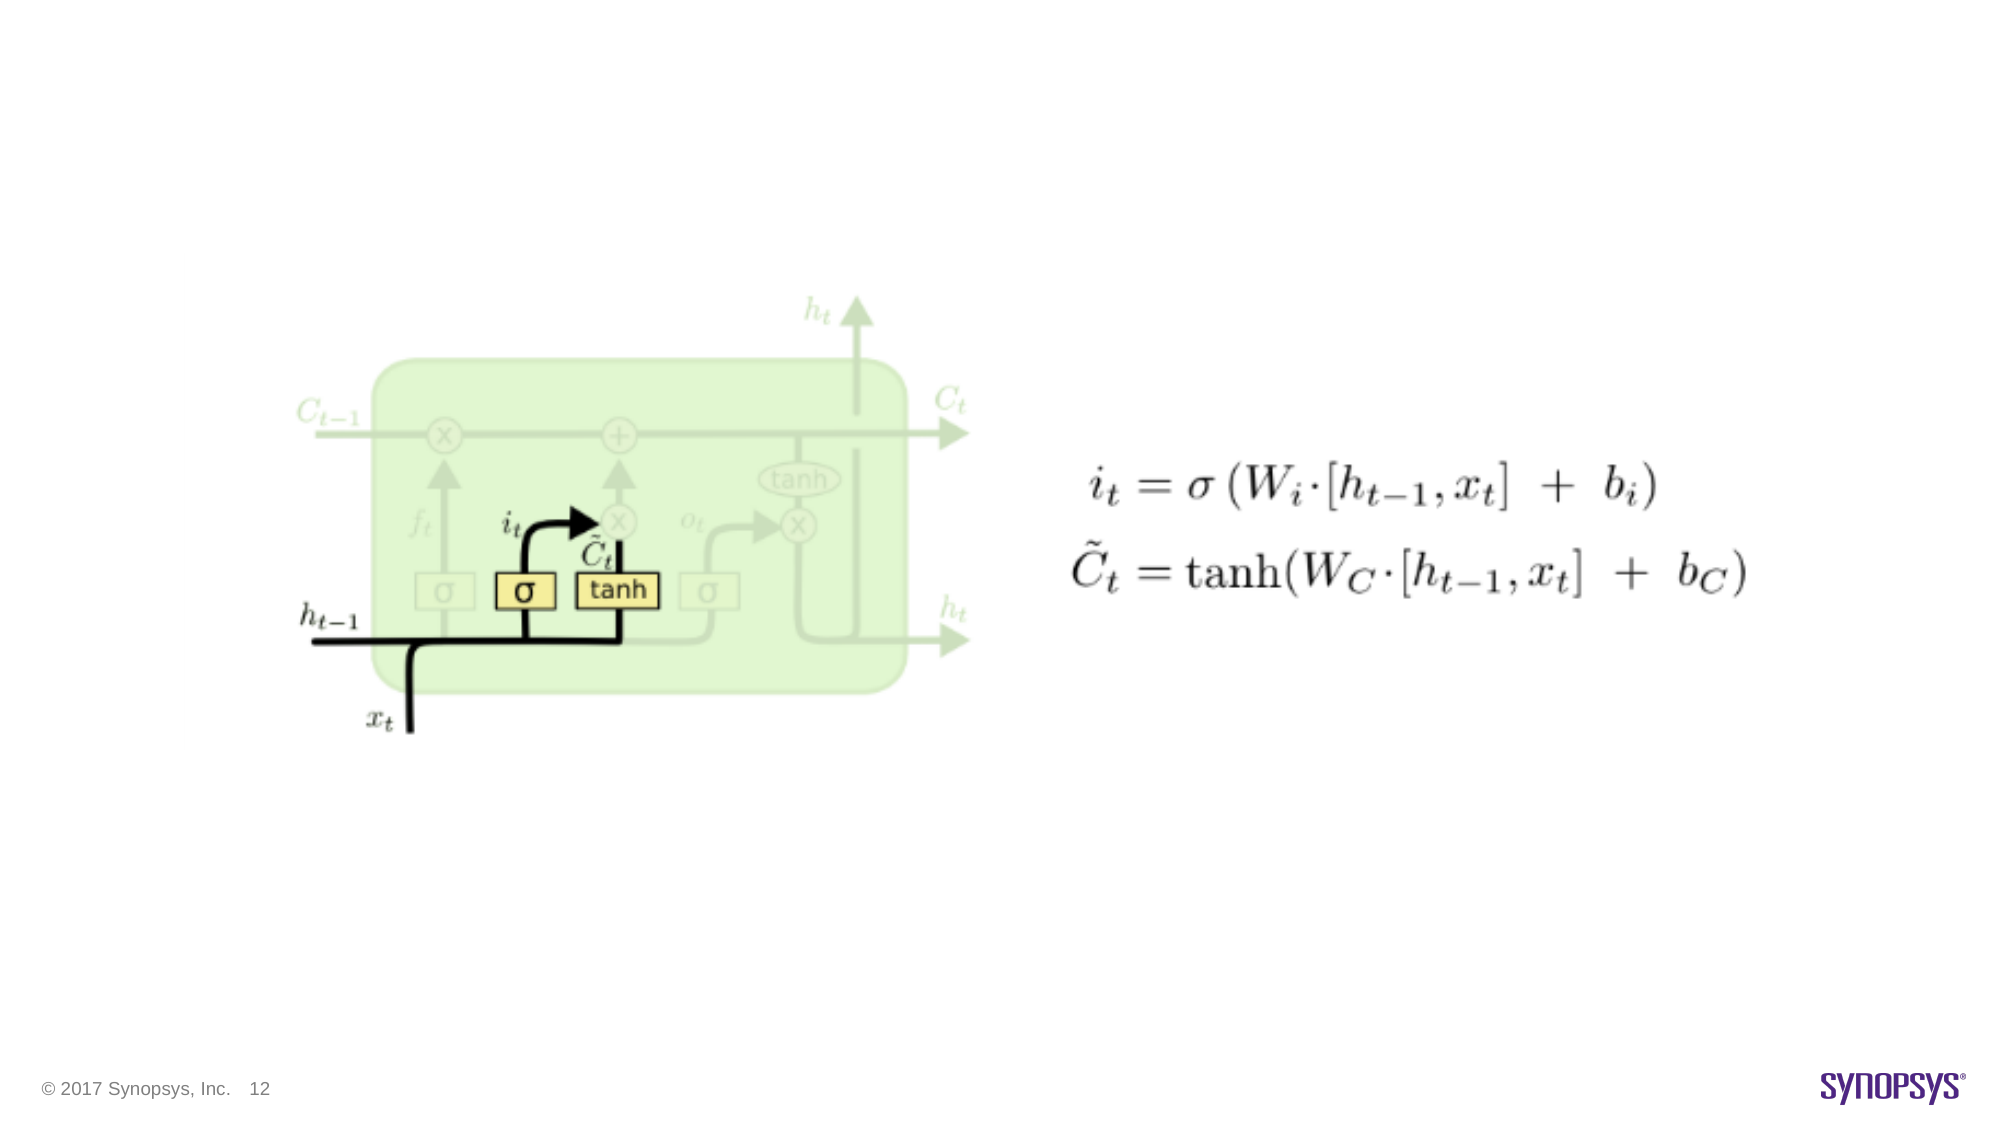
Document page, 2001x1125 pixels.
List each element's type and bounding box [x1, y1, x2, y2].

picture [183, 253, 1840, 751]
picture [1821, 1073, 1966, 1109]
